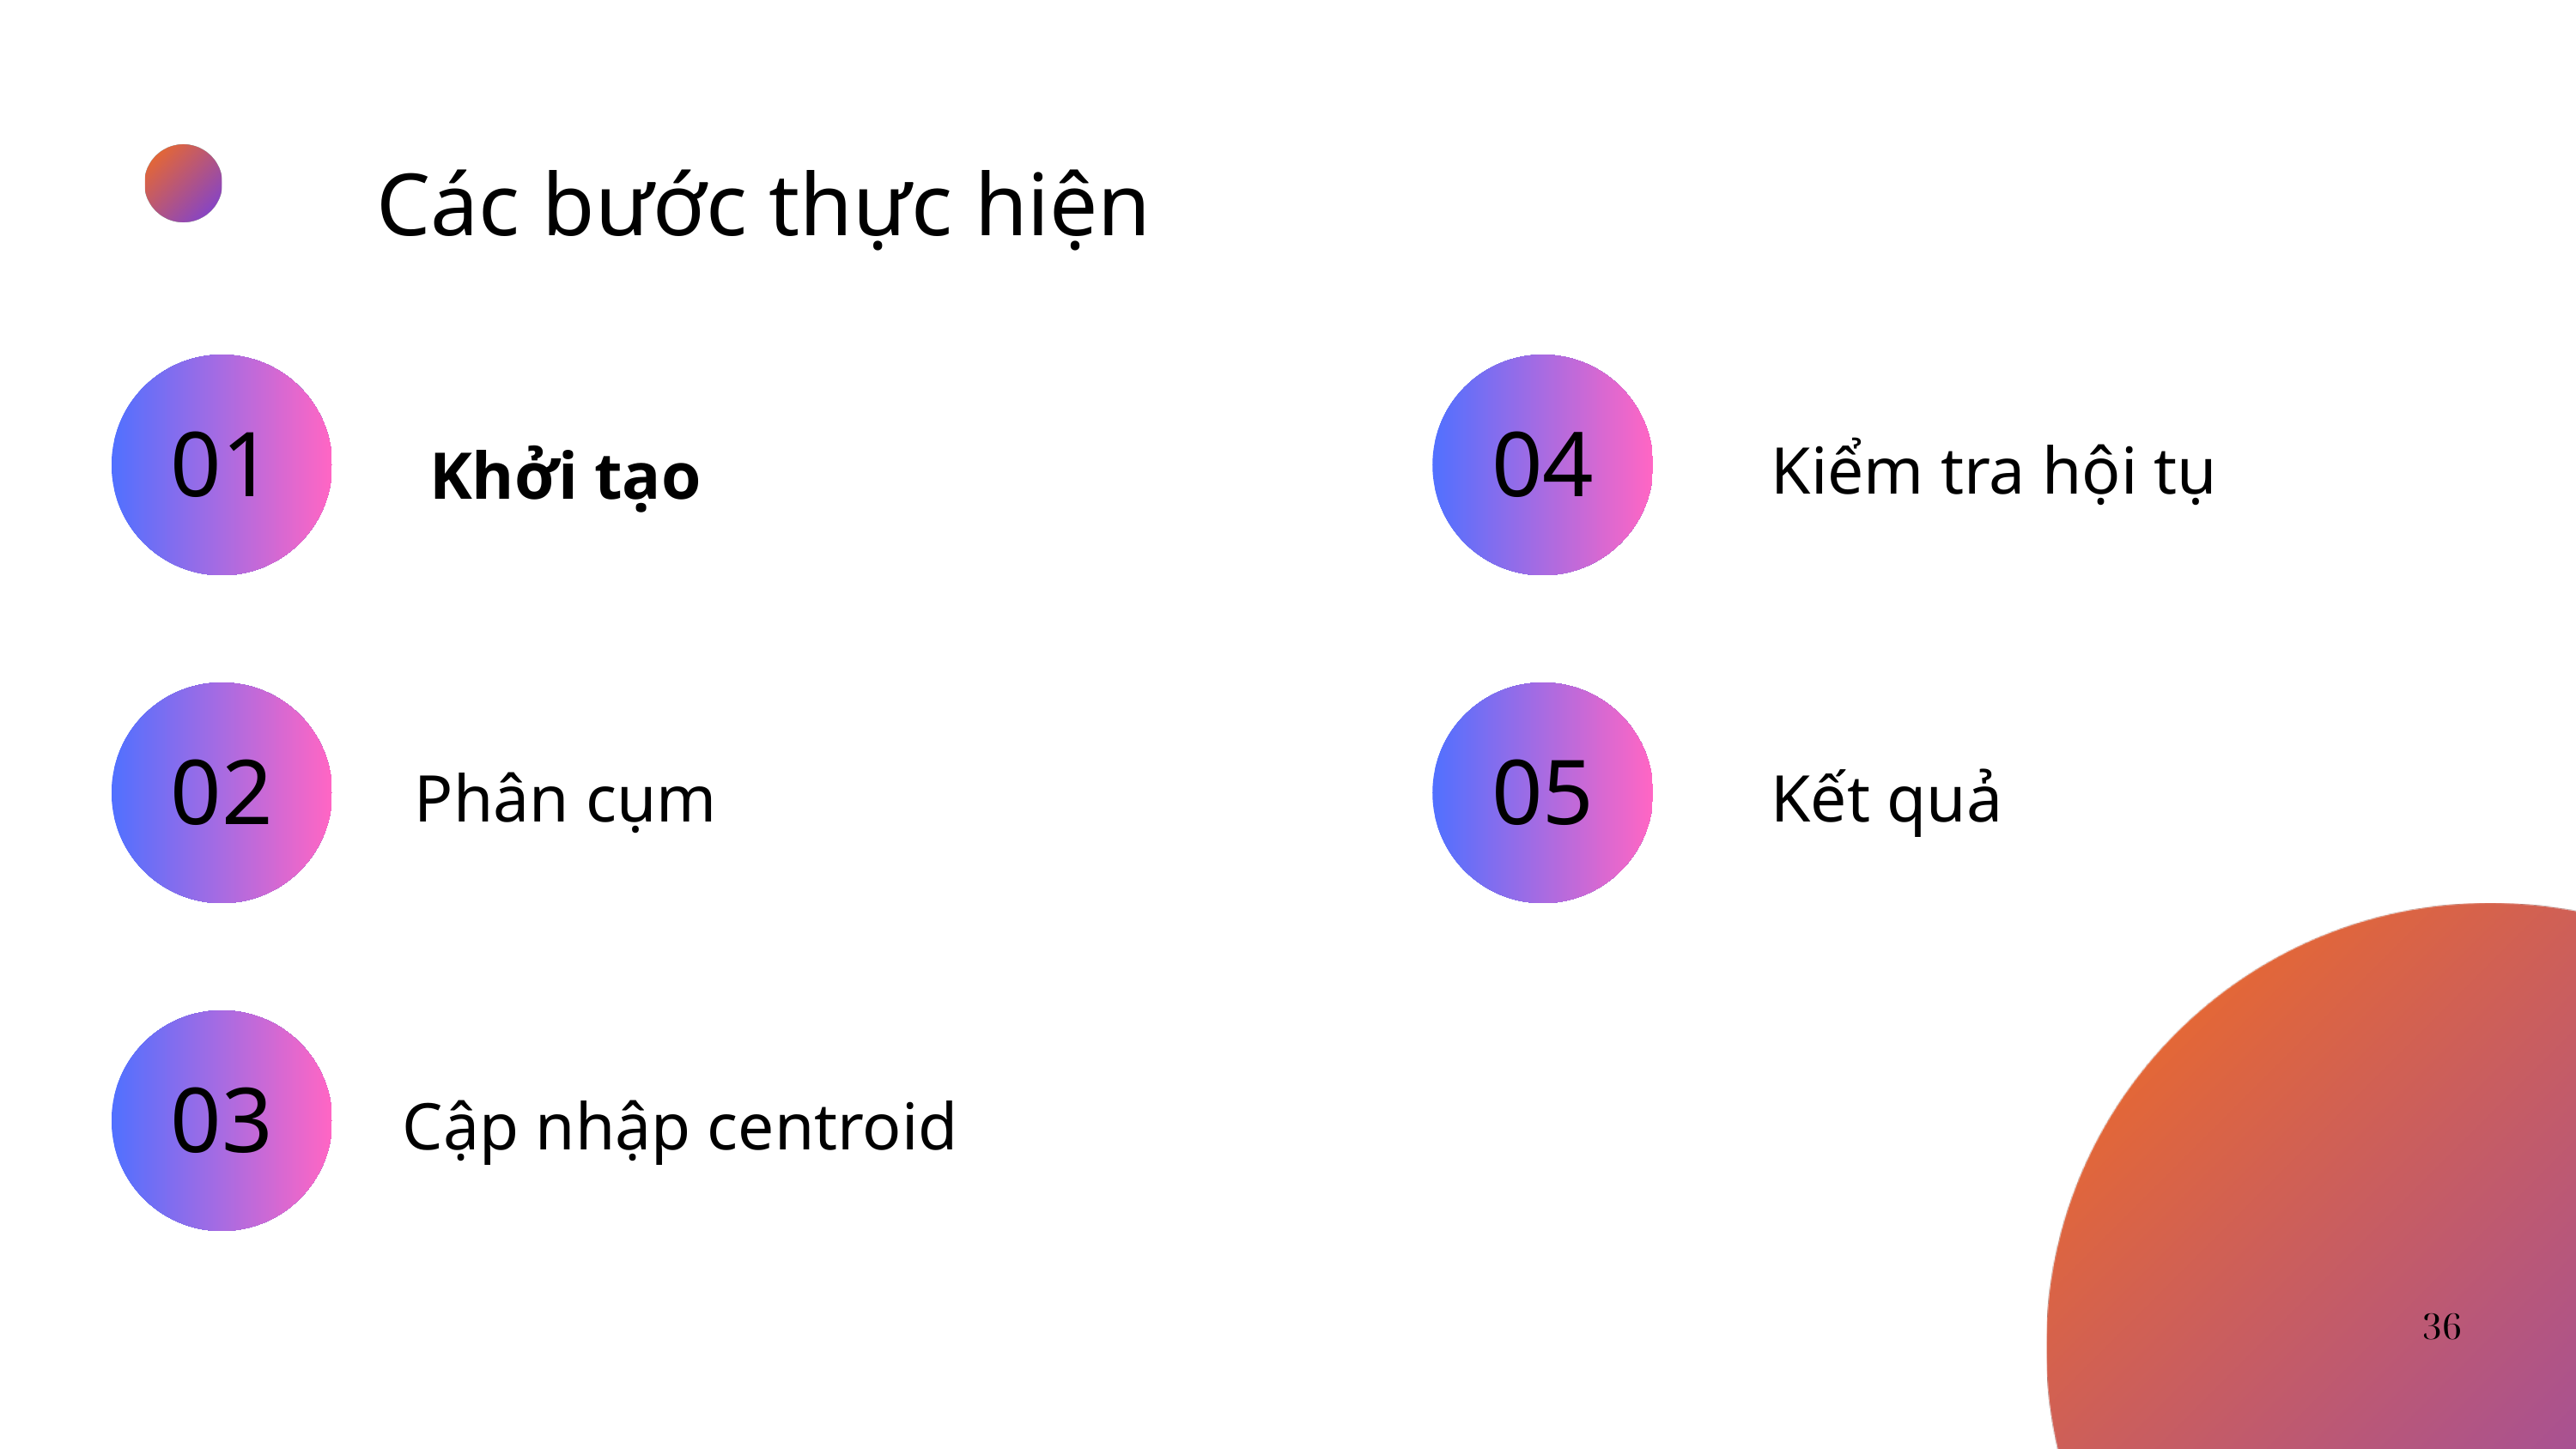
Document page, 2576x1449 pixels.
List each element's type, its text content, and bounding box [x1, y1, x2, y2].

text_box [1431, 682, 1654, 904]
text_box Kiểm tra hội tụ [1746, 416, 2244, 507]
text_box Cập nhập centroid [402, 1072, 1008, 1163]
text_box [111, 355, 332, 576]
text_box Phân cụm [402, 744, 729, 835]
text_box 36 [2421, 1296, 2462, 1348]
text_box Các bước thực hiện [331, 132, 1197, 253]
text_box [144, 144, 222, 222]
text_box Kết quả [1759, 744, 2014, 835]
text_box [1431, 355, 1654, 576]
text_box [2046, 903, 2576, 1449]
text_box ​Khởi tạo [424, 421, 707, 512]
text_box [111, 682, 332, 904]
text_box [111, 1009, 332, 1232]
